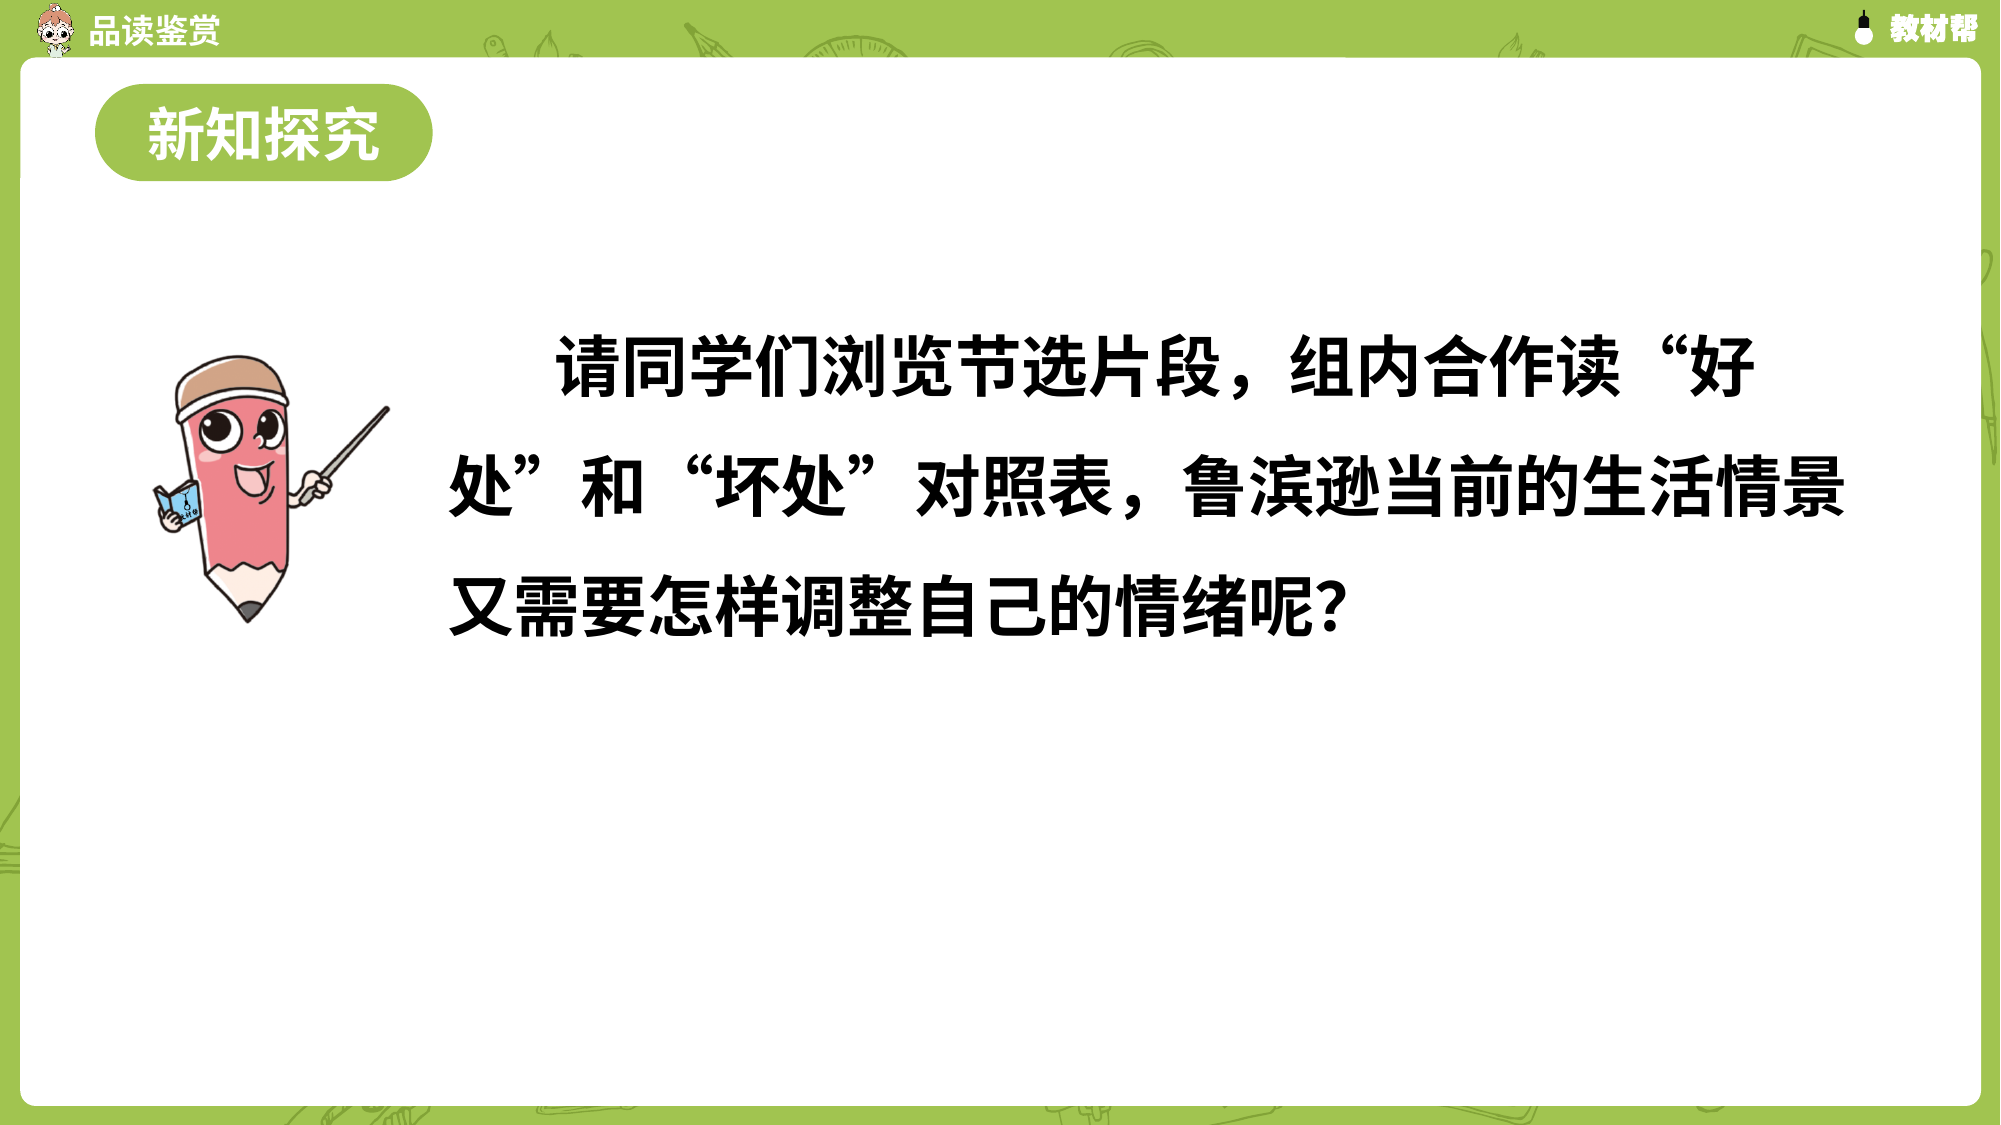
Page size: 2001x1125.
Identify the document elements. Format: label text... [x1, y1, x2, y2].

picture [36, 1, 75, 58]
text_box 请同学们浏览节选片段，组内合作读“好处”和“坏处”对照表，鲁滨逊当前的生活情景又需要怎样调整自己的情绪呢？ [432, 277, 1887, 653]
picture [126, 351, 401, 626]
text_box 新知探究 [93, 82, 434, 183]
